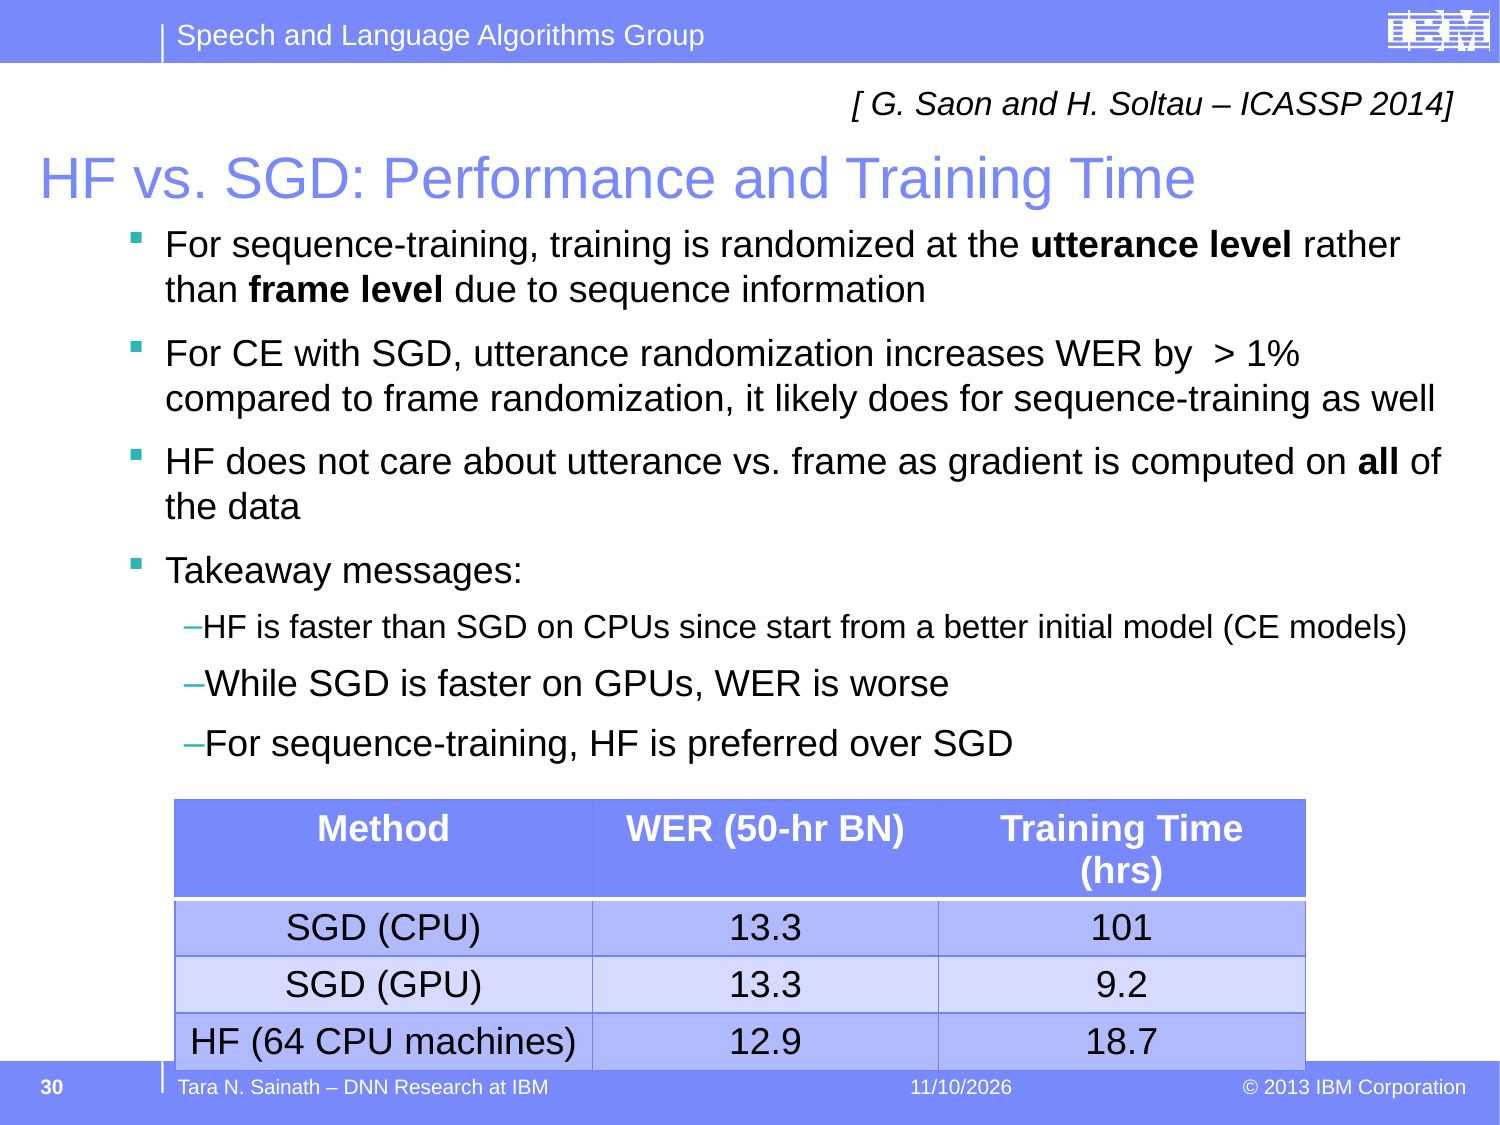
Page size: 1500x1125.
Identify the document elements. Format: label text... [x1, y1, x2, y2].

table_cell 18.7 [939, 1014, 1305, 1070]
table_header WER (50-hr BN) [593, 801, 938, 897]
table_cell 12.9 [593, 1014, 938, 1070]
table_cell 13.3 [593, 957, 938, 1012]
text_box [ G. Saon and H. Soltau – ICASSP 2014] [837, 74, 1473, 130]
table_cell 9.2 [939, 957, 1305, 1012]
table_cell 101 [939, 901, 1305, 955]
table_cell HF (64 CPU machines) [176, 1014, 592, 1070]
table_cell SGD (GPU) [176, 957, 592, 1012]
title HF vs. SGD: Performance and Training Time [24, 137, 1378, 220]
table_header Training Time (hrs) [939, 801, 1305, 897]
table_cell 13.3 [593, 901, 938, 955]
footer Tara N. Sainath – DNN Research at IBM [162, 1066, 850, 1107]
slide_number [895, 1071, 1215, 1107]
slide_number 30 [25, 1066, 191, 1119]
table_header Method [176, 801, 592, 897]
list For sequence-training, training is randomized at the utterance level rather than frame level due to sequence information For CE with SGD, utterance randomization increases WER by > 1% compared to frame randomization, it likely does for sequence-training as well HF does not care about utterance vs. frame as gradient is computed on all of the data Takeaway messages: HF is faster than SGD on CPUs since start from a better initial model (CE models) While SGD is faster on GPUs, WER is worse For sequence-training, HF is preferred over SGD [112, 212, 1463, 850]
table_cell SGD (CPU) [176, 901, 592, 955]
